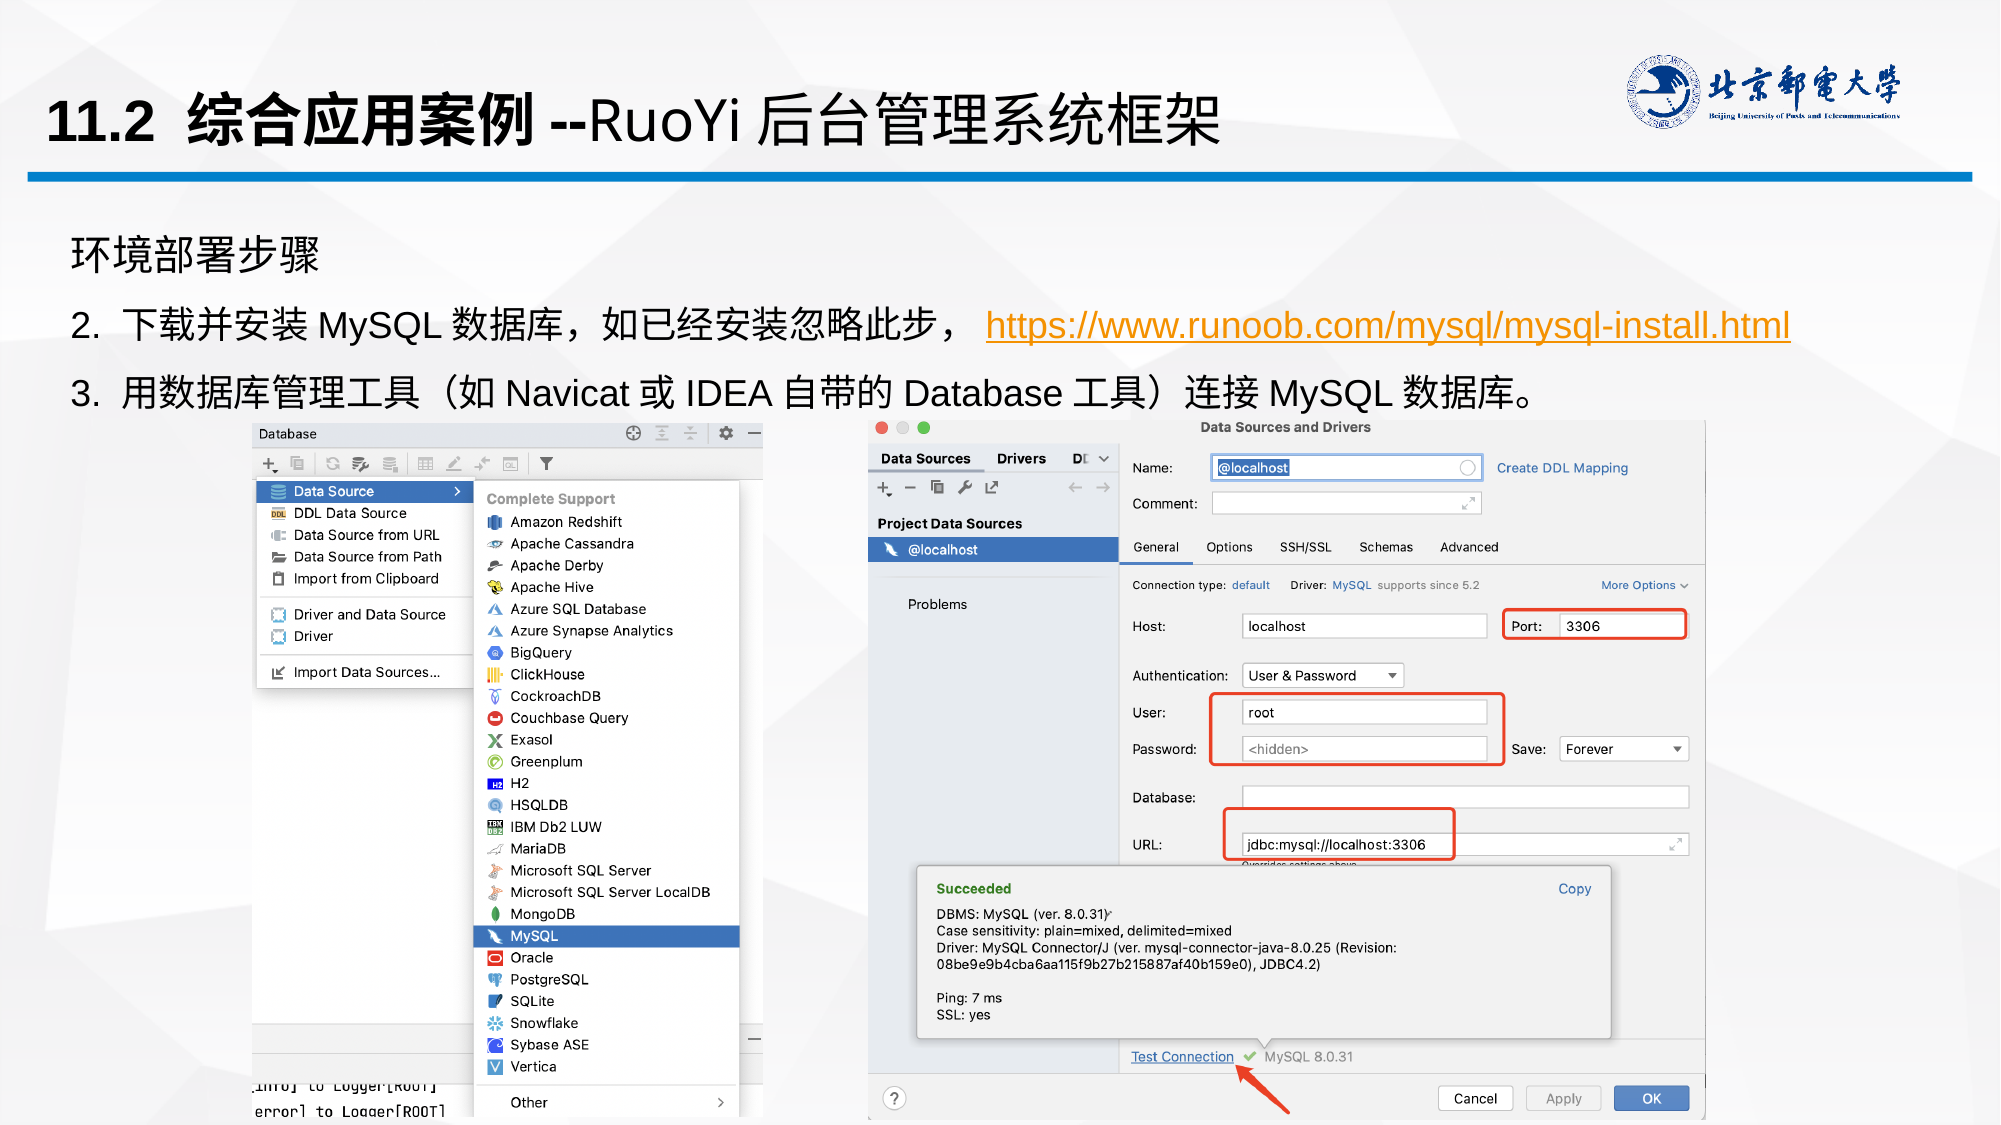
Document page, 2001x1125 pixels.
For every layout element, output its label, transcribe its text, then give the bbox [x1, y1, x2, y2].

title 11.2 综合应用案例--RuoYi后台管理系统框架 [30, 48, 1311, 197]
picture [0, 0, 2000, 1125]
text_box 环境部署步骤 2. 下载并安装MySQL数据库，如已经安装忽略此步，https://www.runoob.com/mysql/mysql-install.html 3. 用数据库管理工具（如Navicat或IDEA自带的Database工具）连接MySQL数据库。 [55, 196, 1806, 422]
